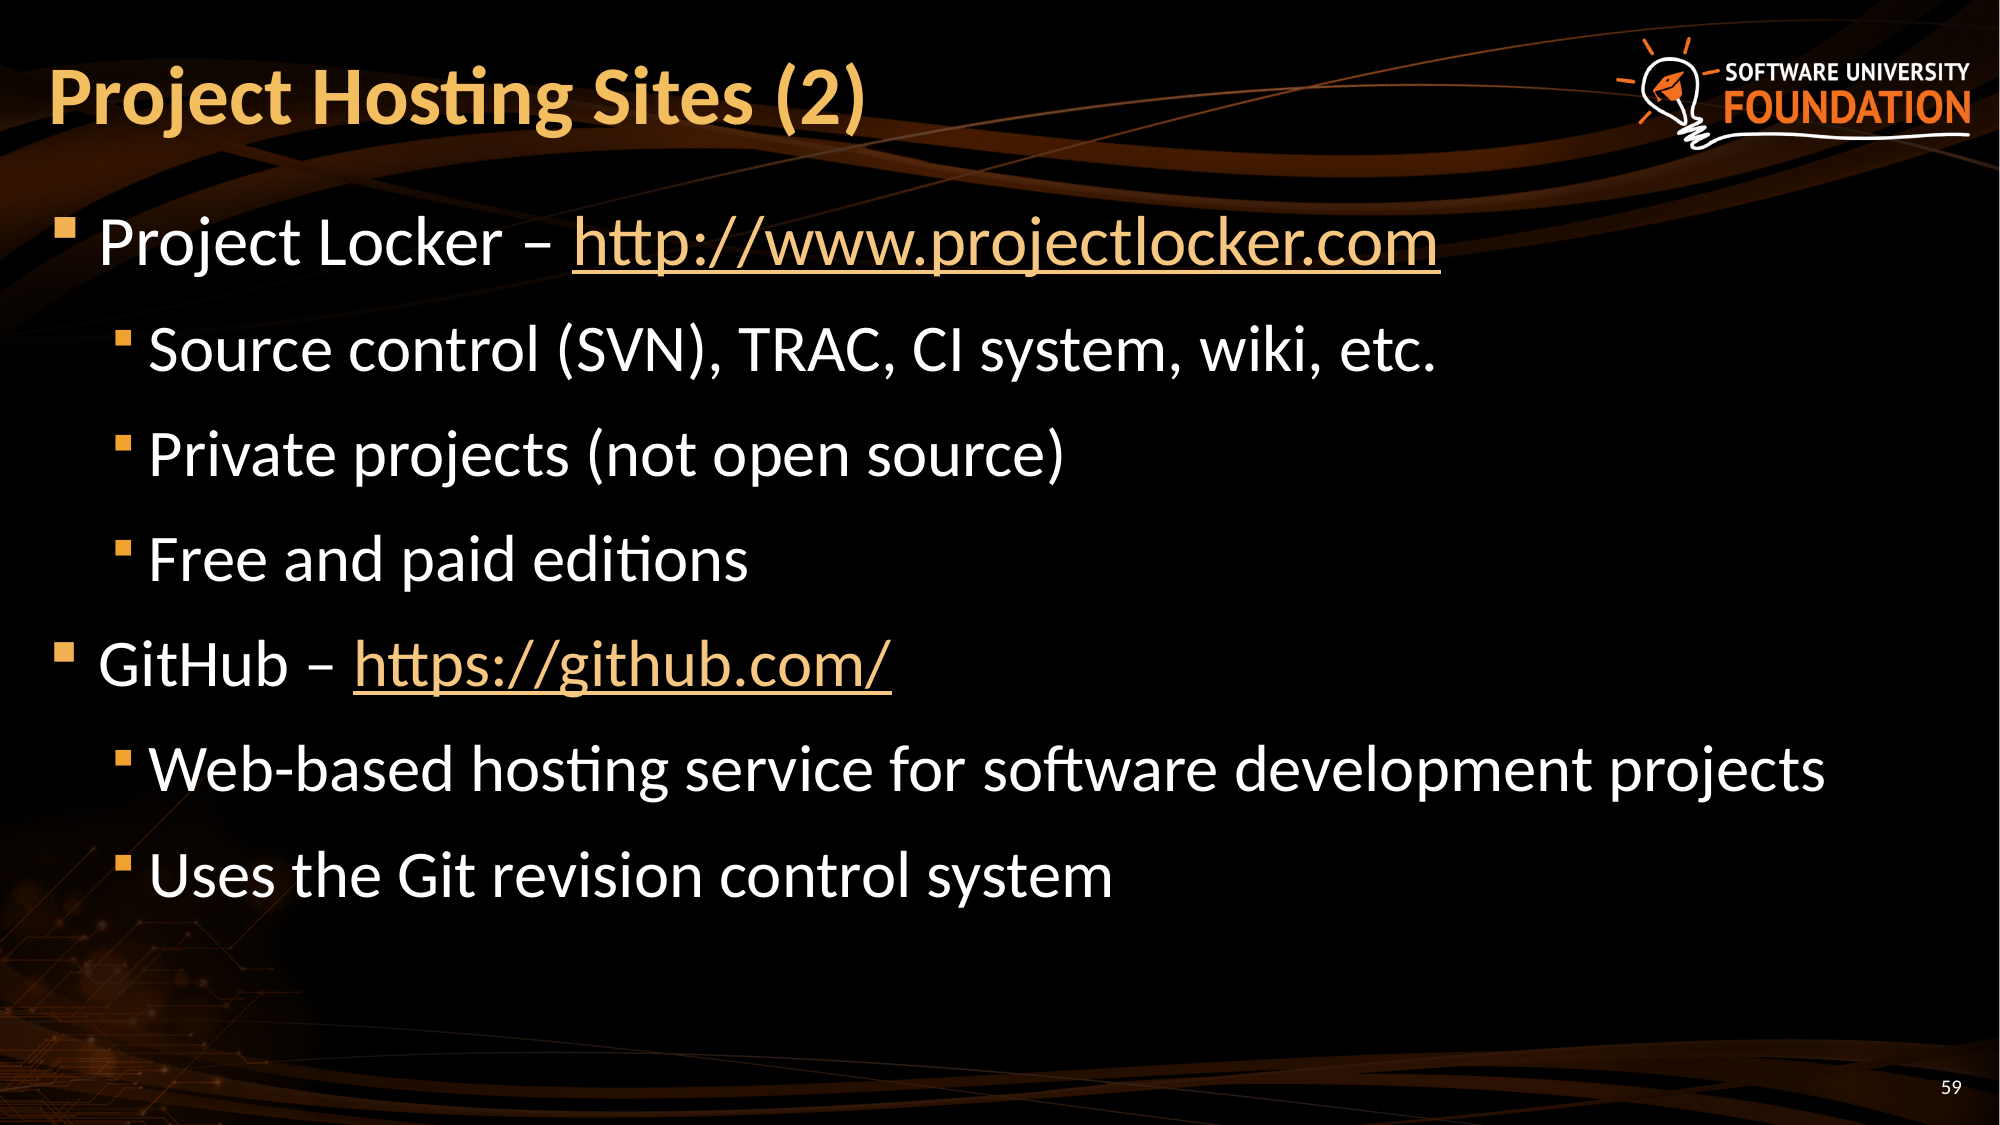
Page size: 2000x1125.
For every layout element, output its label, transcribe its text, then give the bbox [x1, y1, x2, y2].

picture [0, 0, 2000, 1125]
list Project Locker – http://www.projectlocker.com Source control (SVN), TRAC, CI system, wiki, etc. Private projects (not open source) Free and paid editions GitHub – https://github.com/ Web-based hosting service for software development projects Uses the Git revision control system [31, 188, 1968, 1103]
title Project Hosting Sites (2) [30, 6, 1602, 189]
